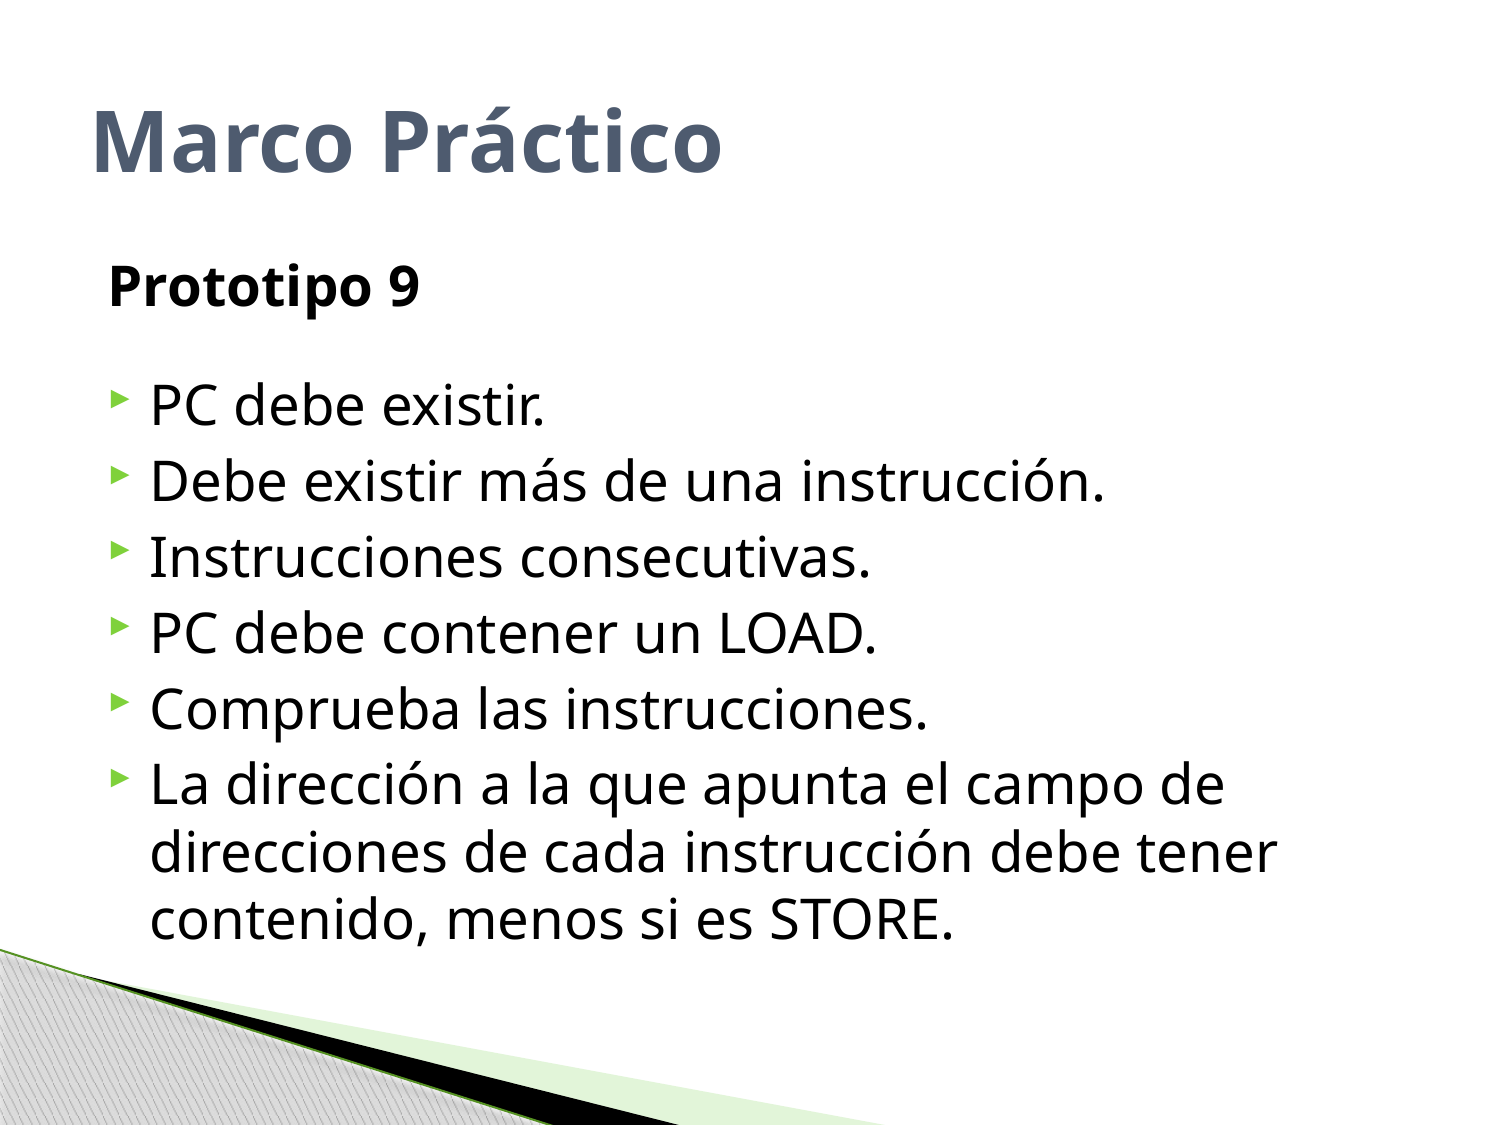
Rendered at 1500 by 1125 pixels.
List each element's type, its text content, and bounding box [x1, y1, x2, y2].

list Prototipo 9 PC debe existir. Debe existir más de una instrucción. Instrucciones consecutivas. PC debe contener un LOAD. Comprueba las instrucciones. La dirección a la que apunta el campo de direcciones de cada instrucción debe tener contenido, menos si es STORE. [75, 243, 1425, 986]
title Marco Práctico [75, 45, 1425, 233]
